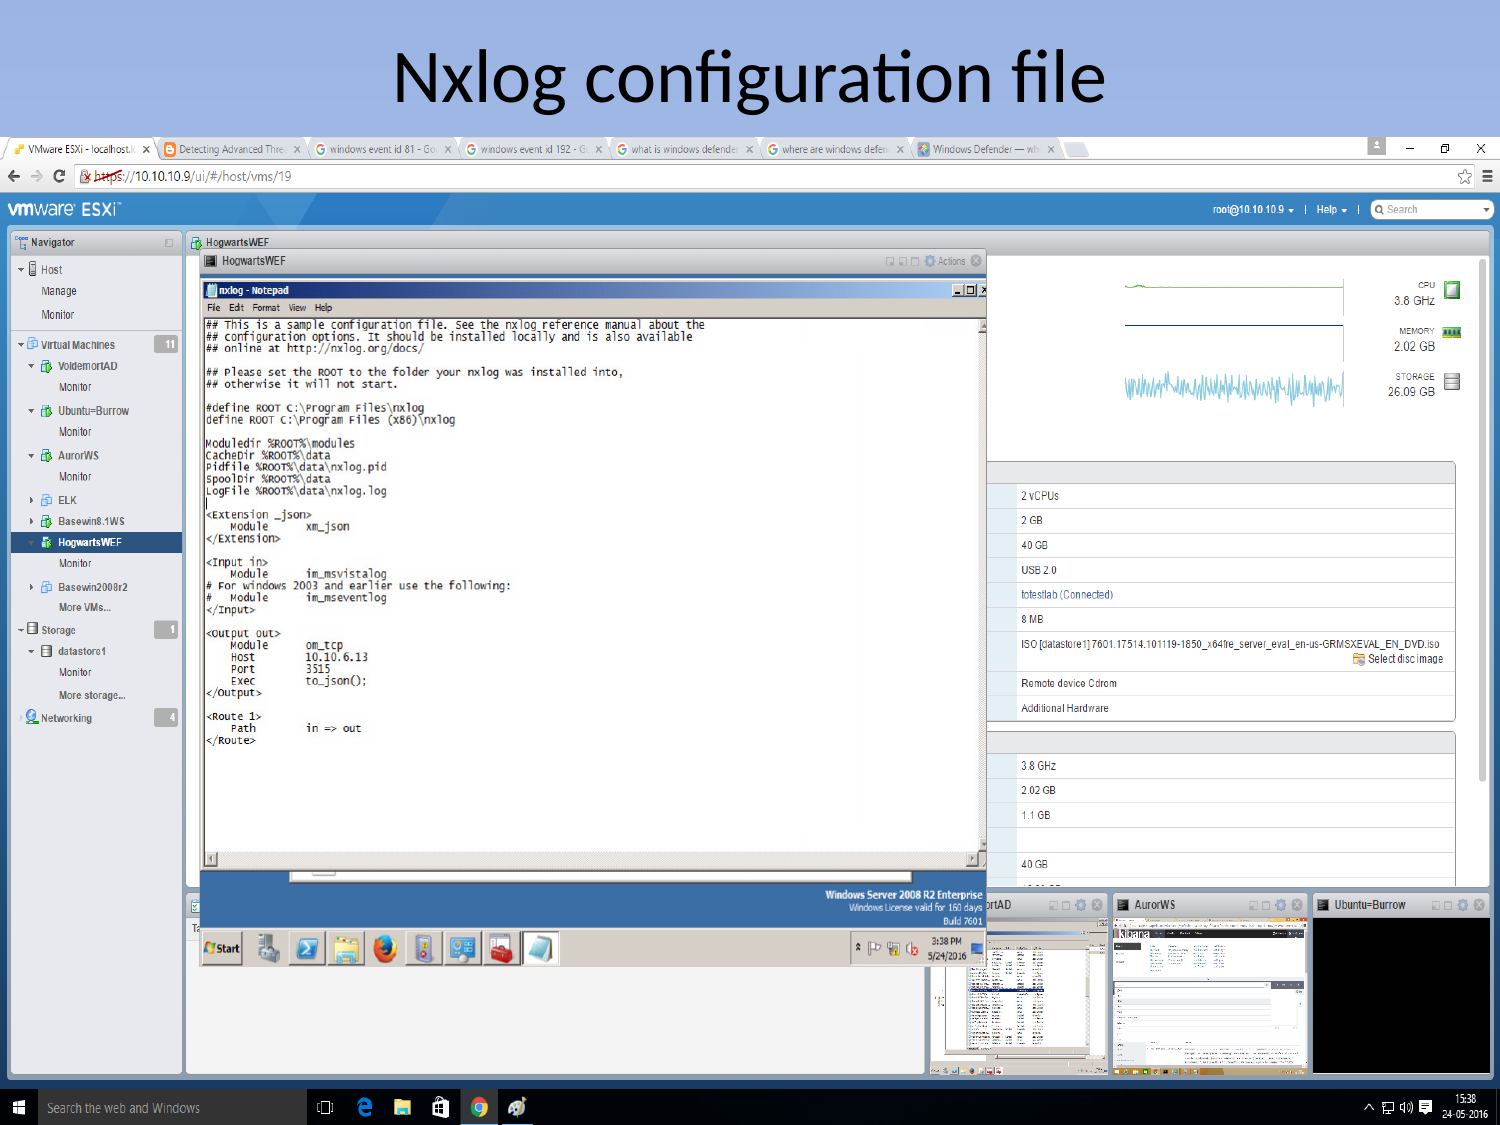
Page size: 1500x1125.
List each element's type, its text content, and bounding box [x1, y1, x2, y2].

title Nxlog configuration file [75, 19, 1425, 126]
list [0, 136, 1500, 1125]
